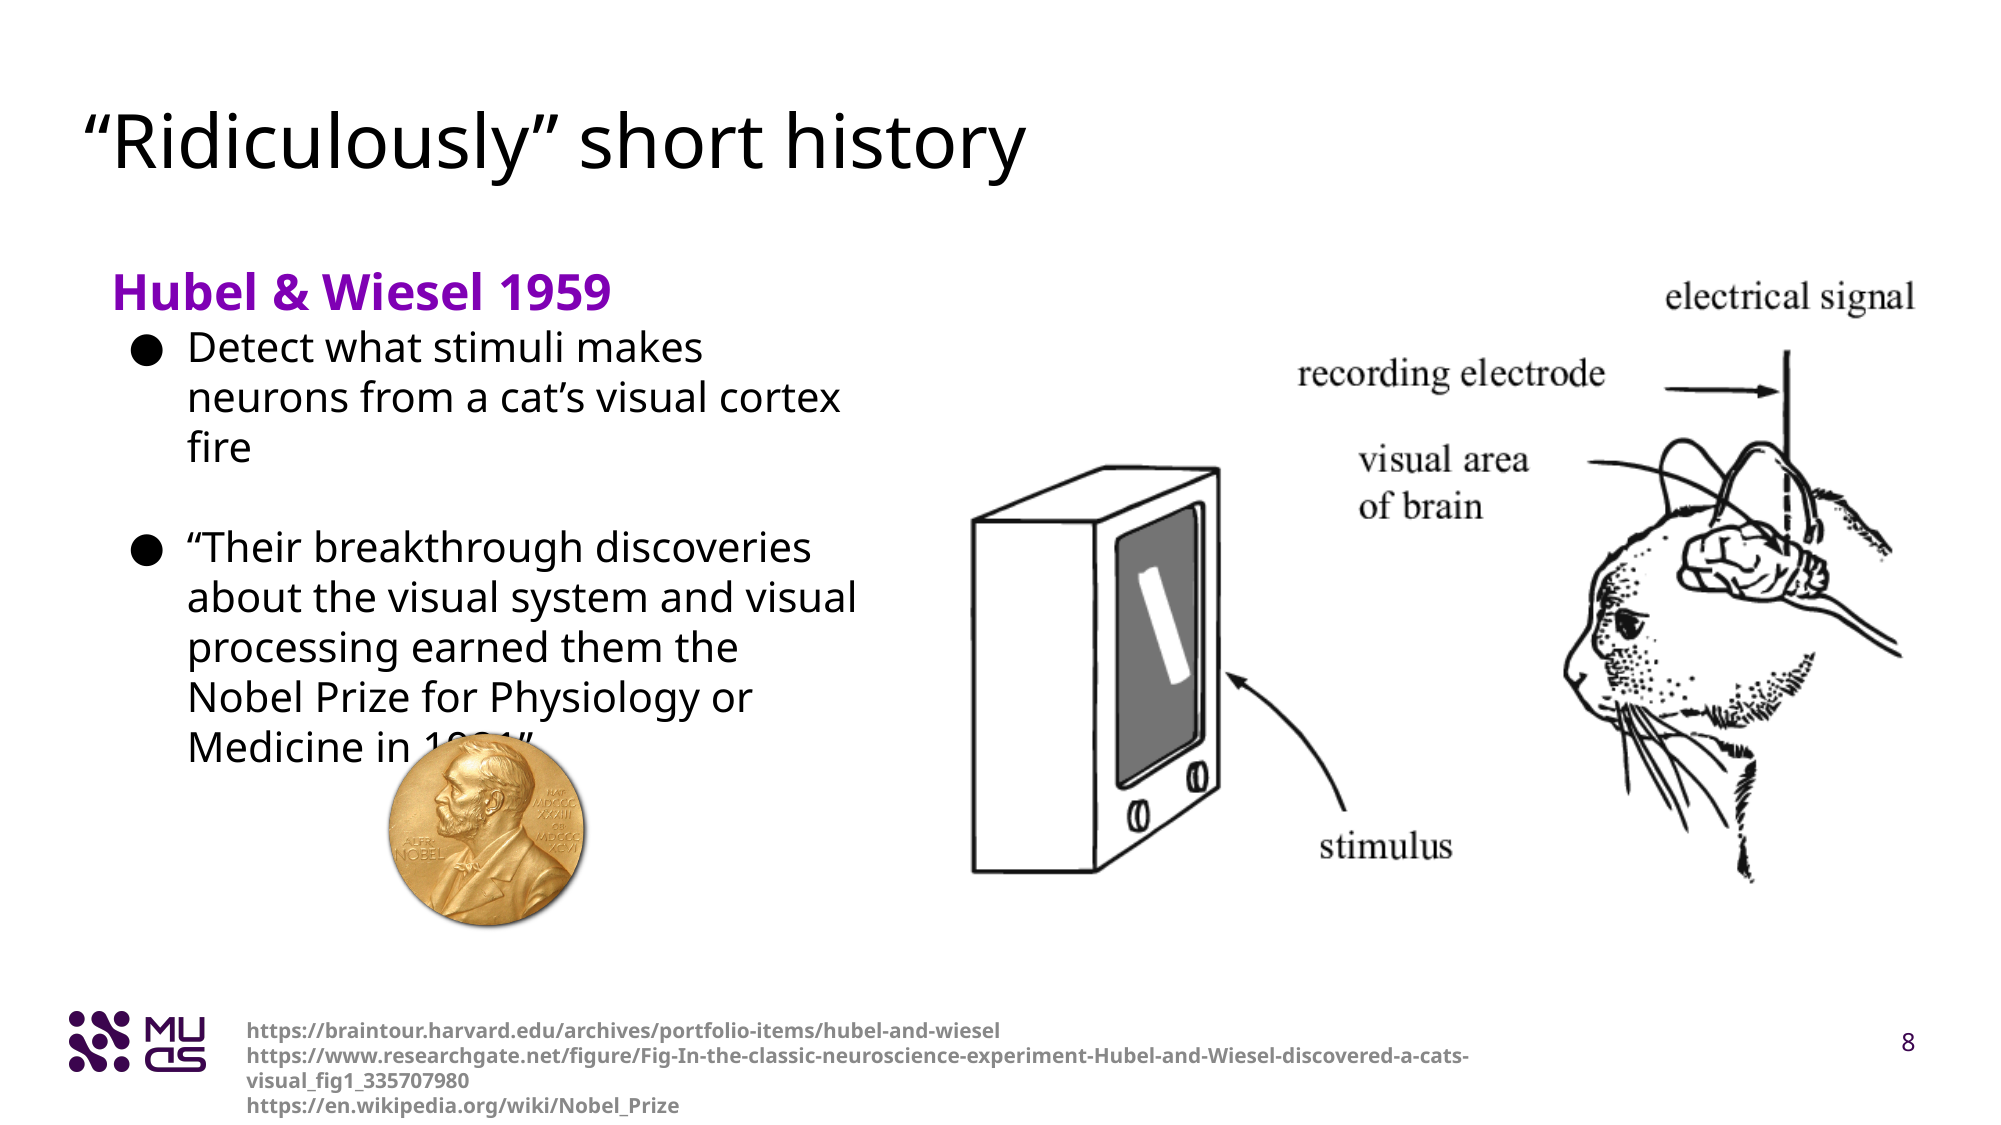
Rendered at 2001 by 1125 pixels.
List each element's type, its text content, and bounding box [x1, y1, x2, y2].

picture [384, 729, 592, 933]
text_box Hubel & Wiesel 1959 Detect what stimuli makes neurons from a cat’s visual cortex fire “Their breakthrough discoveries about the visual system and visual processing earned them the Nobel Prize for Physiology or Medicine in 1981” [96, 245, 880, 786]
picture [966, 245, 1941, 890]
slide_number ‹#› [1862, 1013, 1931, 1074]
title “Ridiculously” short history [69, 84, 1931, 204]
text_box https://braintour.harvard.edu/archives/portfolio-items/hubel-and-wiesel https://www.researchgate.net/figure/Fig-In-the-classic-neuroscience-experiment-Hubel-and-Wiesel-discovered-a-cats-visual_fig1_335707980 https://en.wikipedia.org/wiki/Nobel_Prize [231, 1002, 1596, 1125]
picture [69, 1011, 206, 1072]
